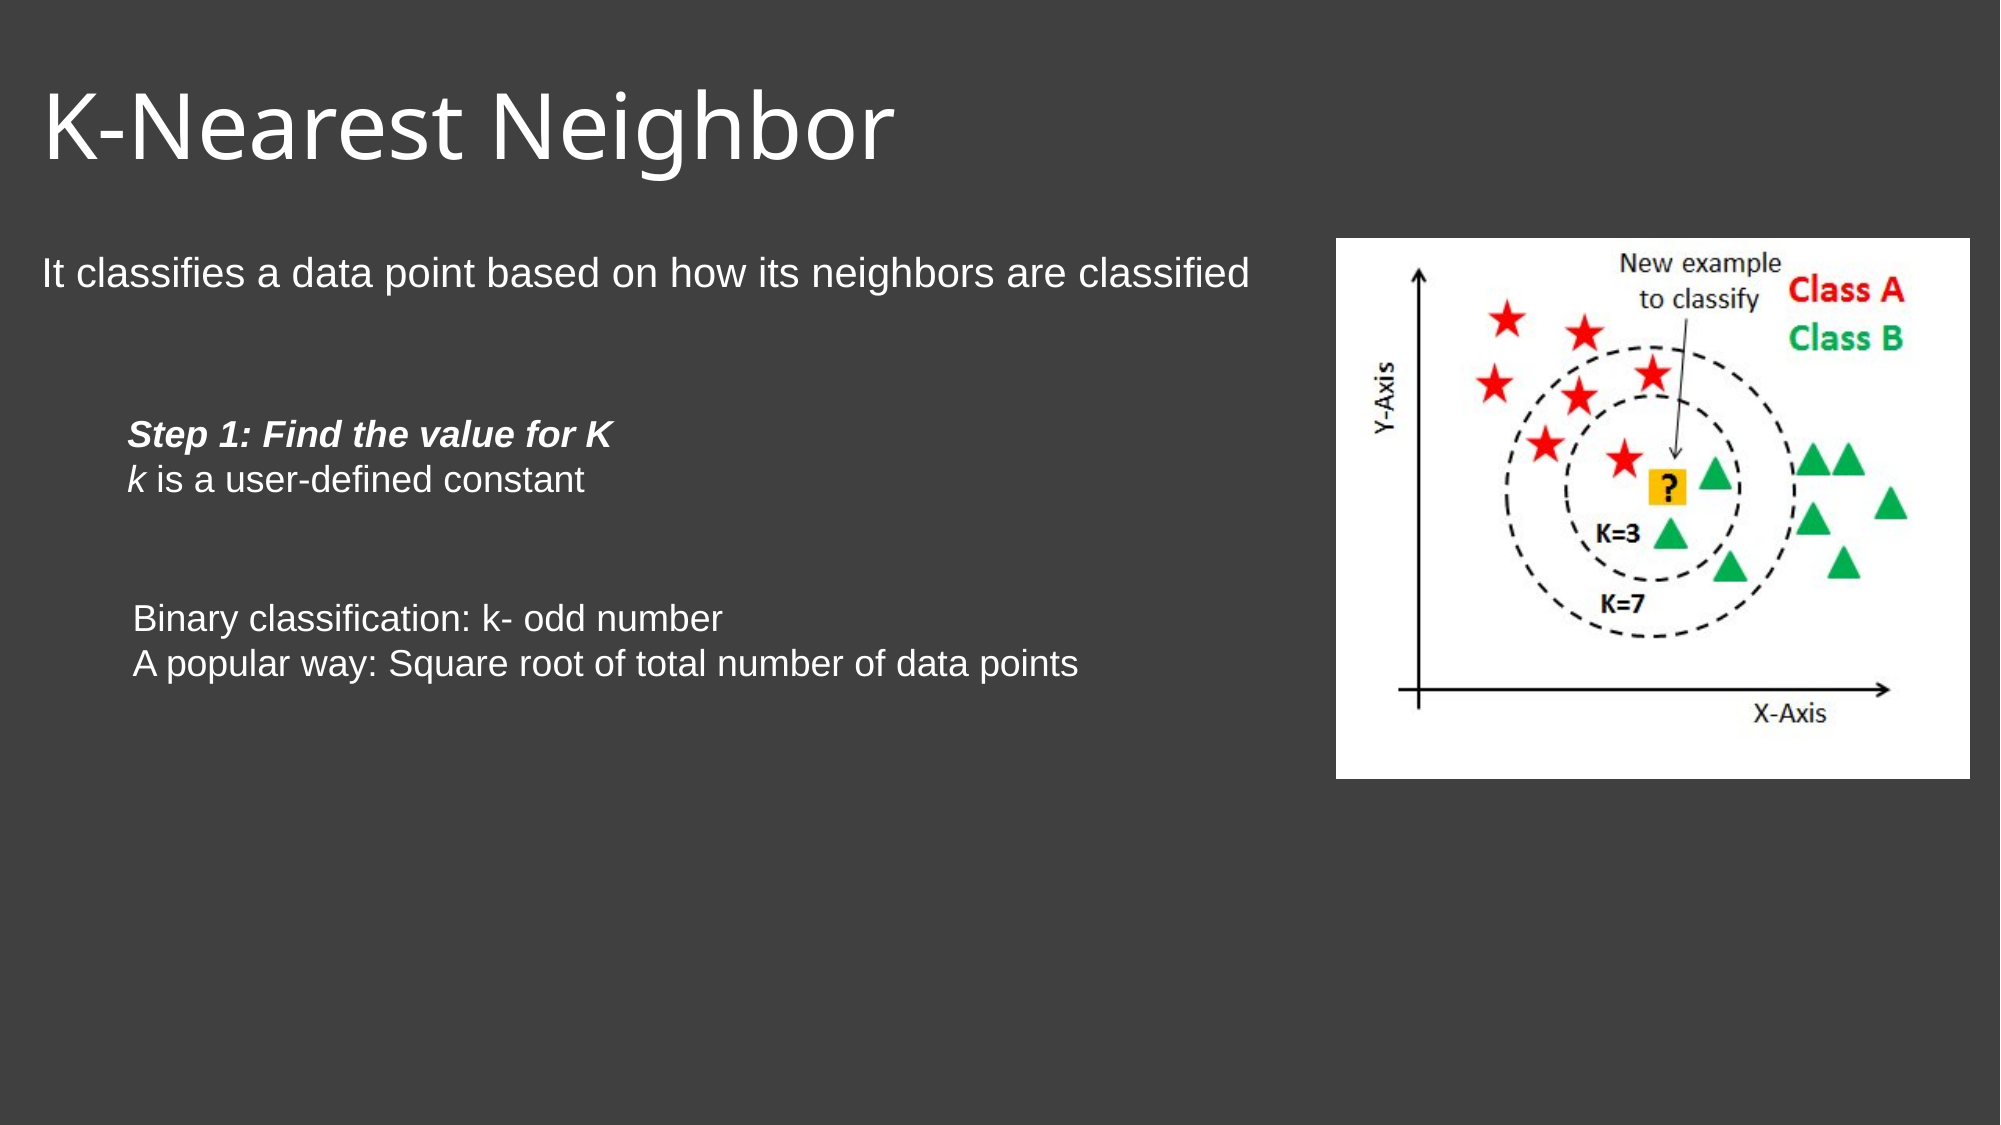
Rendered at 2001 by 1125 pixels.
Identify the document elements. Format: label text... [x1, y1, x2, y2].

picture [1336, 238, 1970, 780]
text_box Binary classification: k- odd number A popular way: Square root of total number of data points [117, 586, 1095, 737]
text_box K-Nearest Neighbor [26, 20, 1752, 239]
text_box It classifies a data point based on how its neighbors are classified [26, 238, 1276, 339]
text_box Step 1: Find the value for K k is a user-defined constant [112, 357, 1086, 507]
